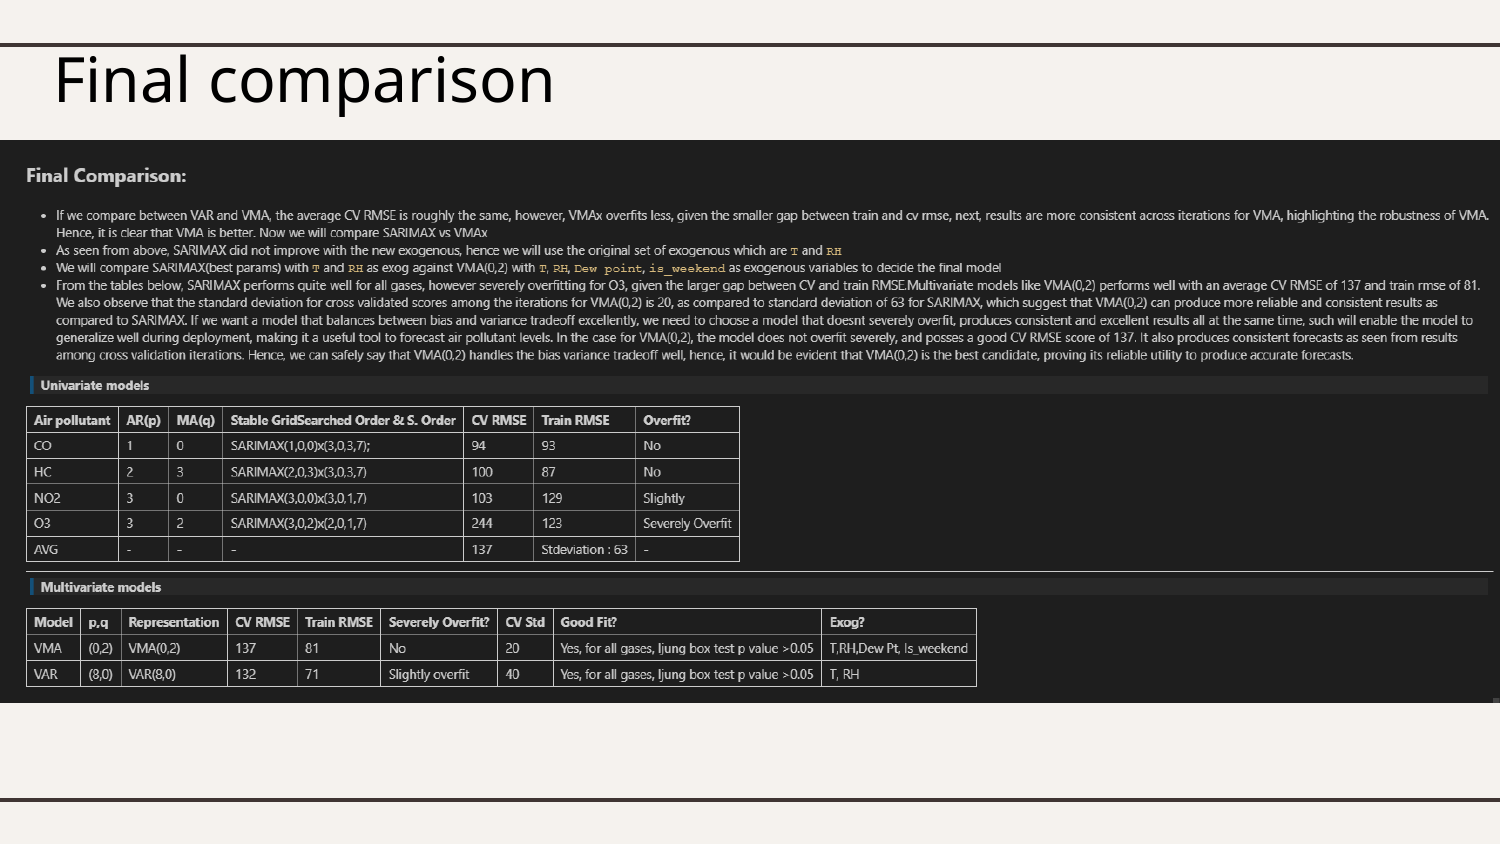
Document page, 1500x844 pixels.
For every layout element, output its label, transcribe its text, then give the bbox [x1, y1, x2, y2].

title Final comparison [0, 36, 660, 119]
picture [0, 140, 1500, 703]
